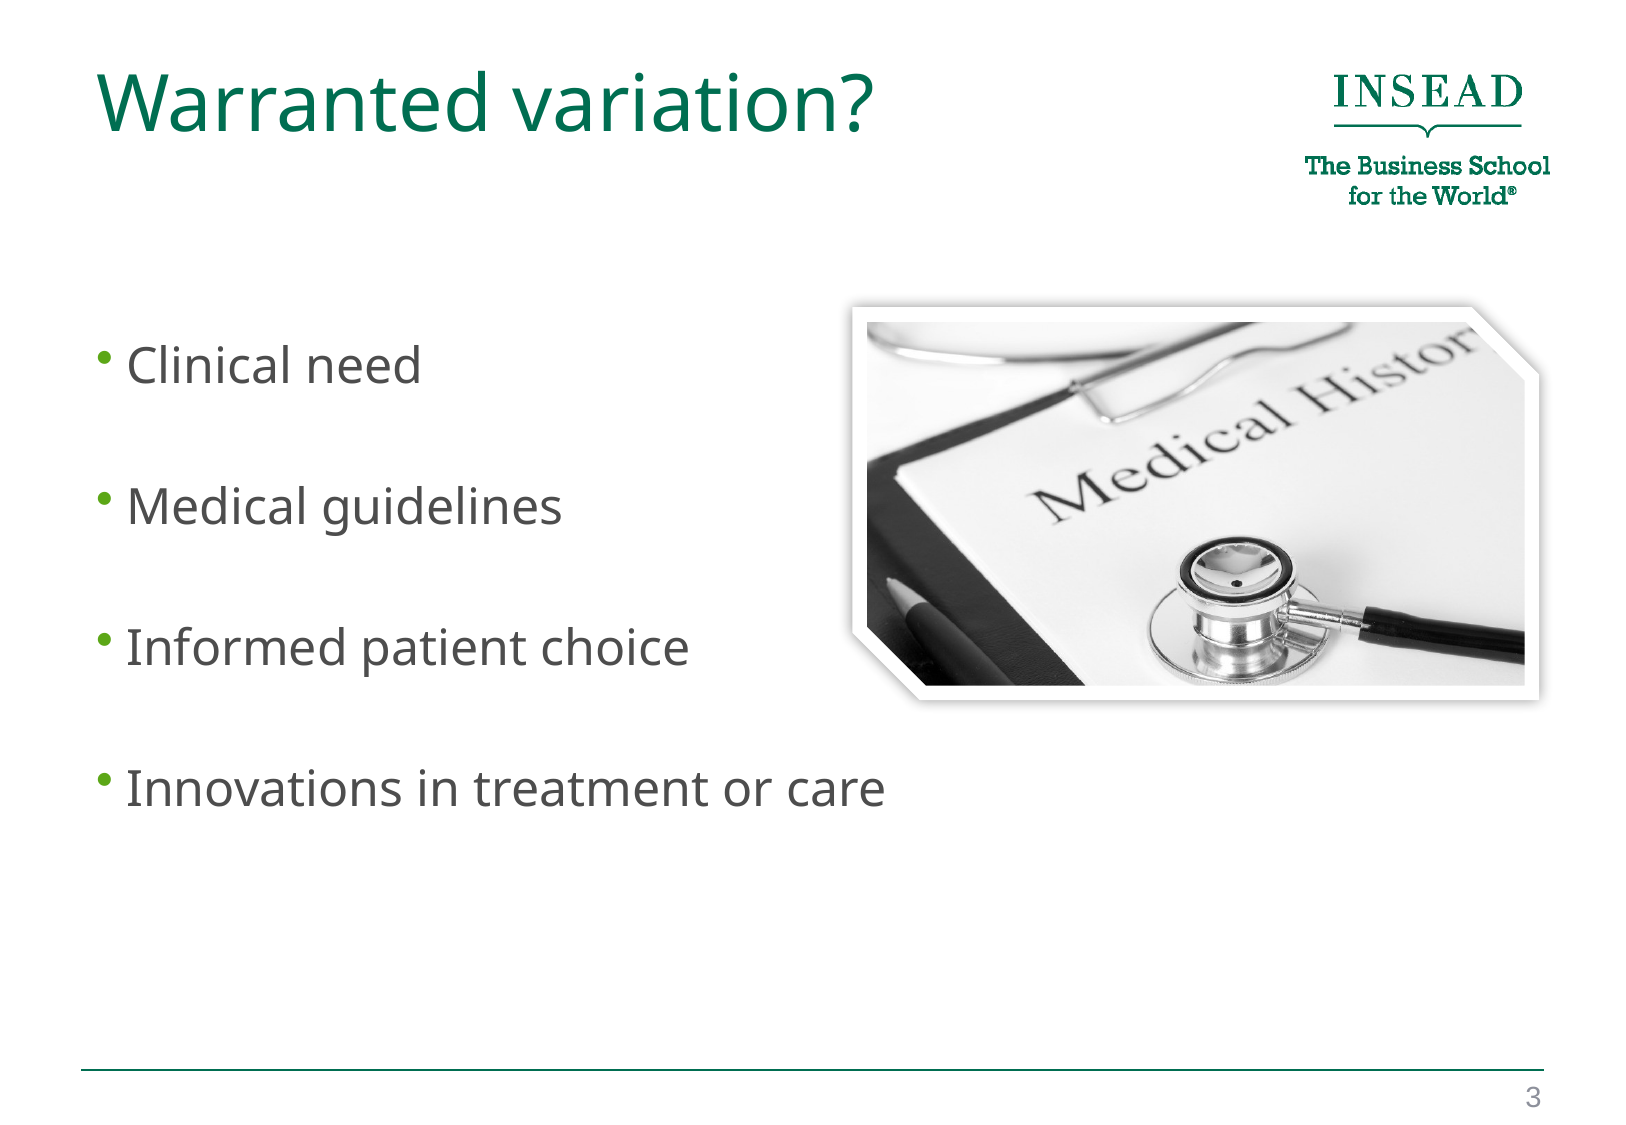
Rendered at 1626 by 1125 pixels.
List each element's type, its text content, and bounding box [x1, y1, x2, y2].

list Clinical need Medical guidelines Informed patient choice Innovations in treatment or care [81, 326, 1544, 1035]
slide_number 3 [1485, 1080, 1557, 1114]
picture [859, 314, 1533, 694]
title Warranted variation? [81, 45, 1274, 233]
picture [1296, 64, 1557, 225]
